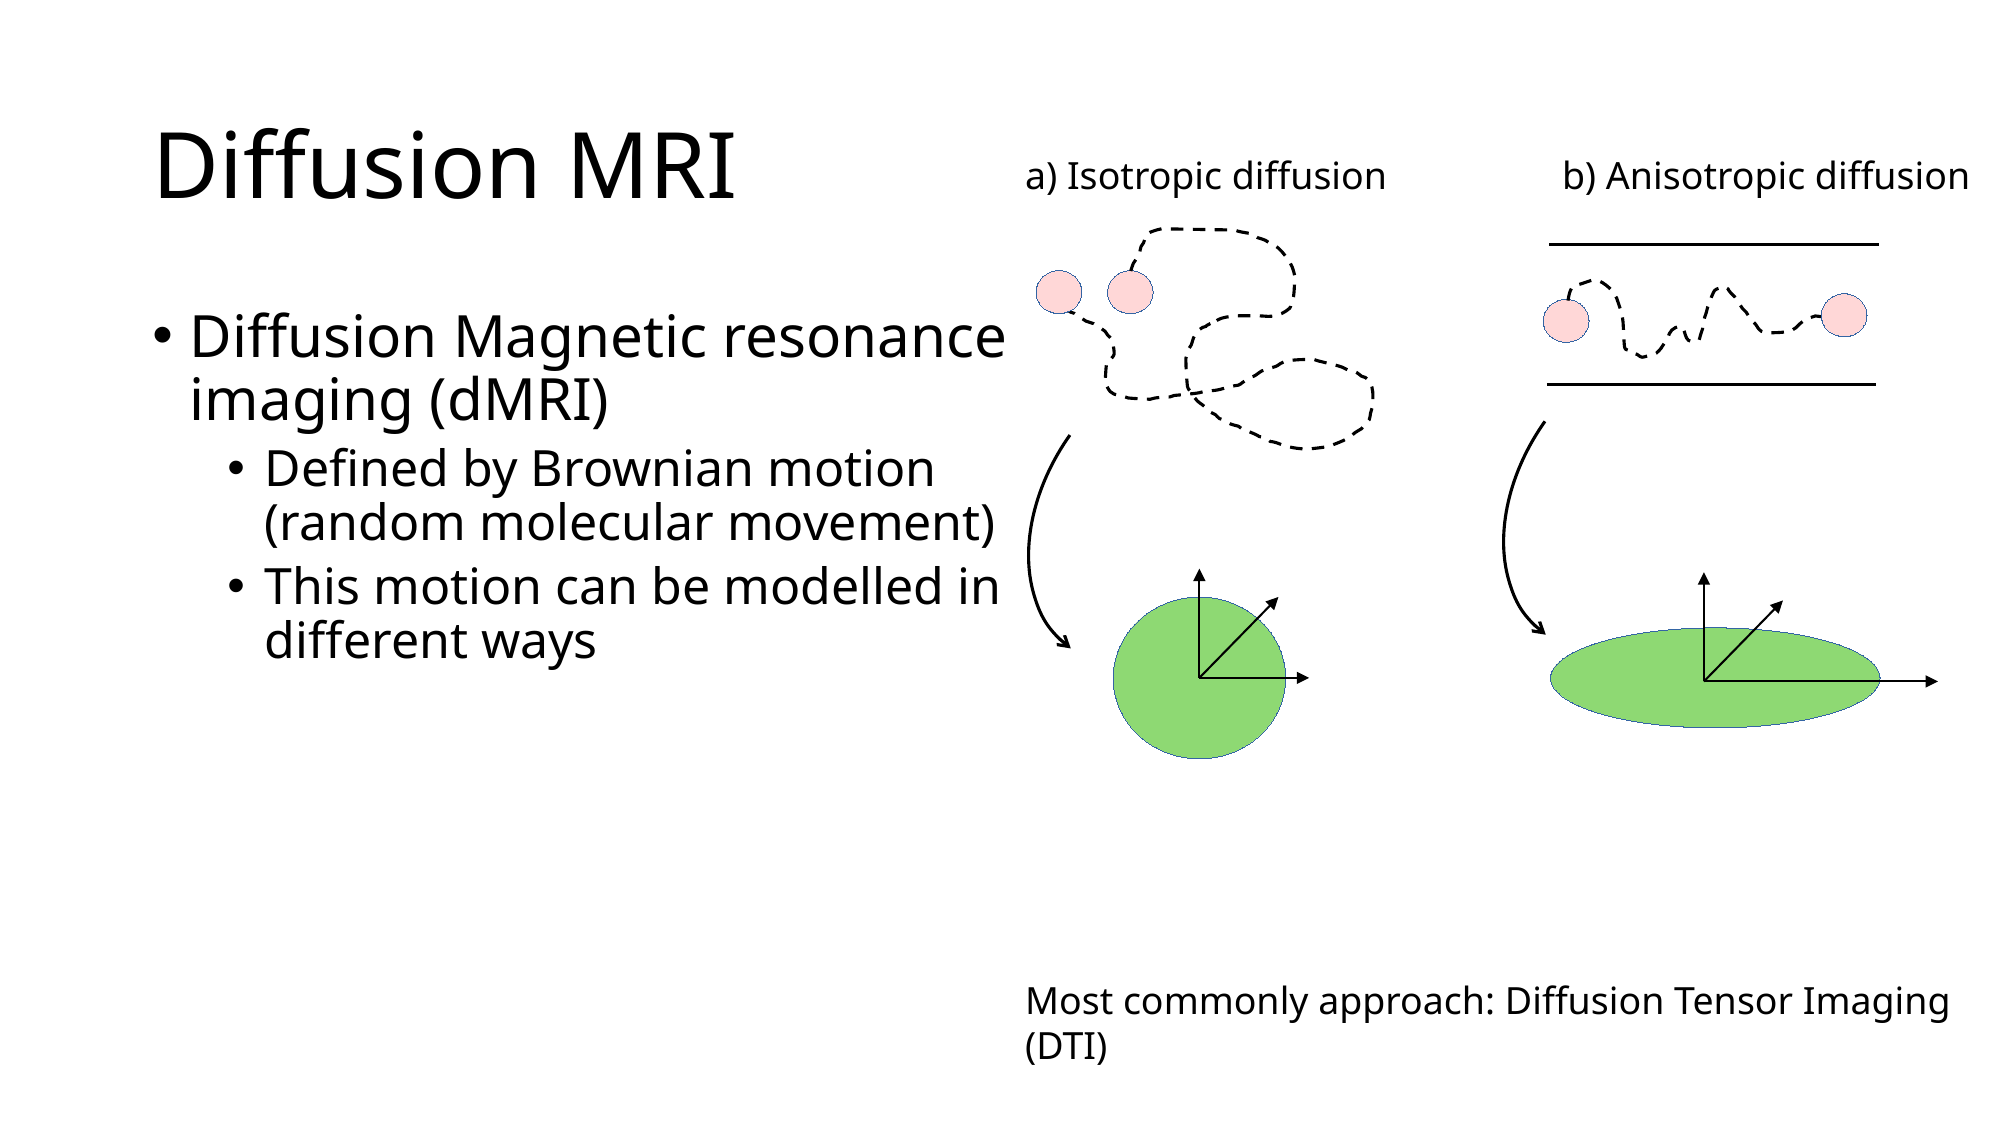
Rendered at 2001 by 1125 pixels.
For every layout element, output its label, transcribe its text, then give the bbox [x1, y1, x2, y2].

text_box b) Anisotropic diffusion [1547, 145, 2000, 205]
text_box [1821, 293, 1868, 337]
text_box Most commonly approach: Diffusion Tensor Imaging (DTI) [1010, 970, 1967, 1075]
text_box [1111, 270, 1130, 280]
text_box Diffusion Magnetic resonance imaging (dMRI) Defined by Brownian motion (random molecular movement) This motion can be modelled in different ways [137, 299, 1065, 1014]
text_box [1065, 564, 1400, 886]
text_box [1784, 632, 1881, 680]
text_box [1705, 599, 1784, 682]
text_box a) Isotropic diffusion [1010, 145, 1475, 205]
text_box [1567, 280, 1821, 358]
text_box [1550, 628, 1880, 728]
title Diffusion MRI [137, 59, 1863, 278]
text_box [1503, 421, 1647, 635]
text_box [1036, 270, 1082, 314]
text_box [1543, 299, 1590, 343]
text_box [1070, 228, 1374, 450]
text_box [1113, 597, 1286, 759]
text_box [1028, 434, 1172, 649]
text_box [1200, 596, 1279, 679]
